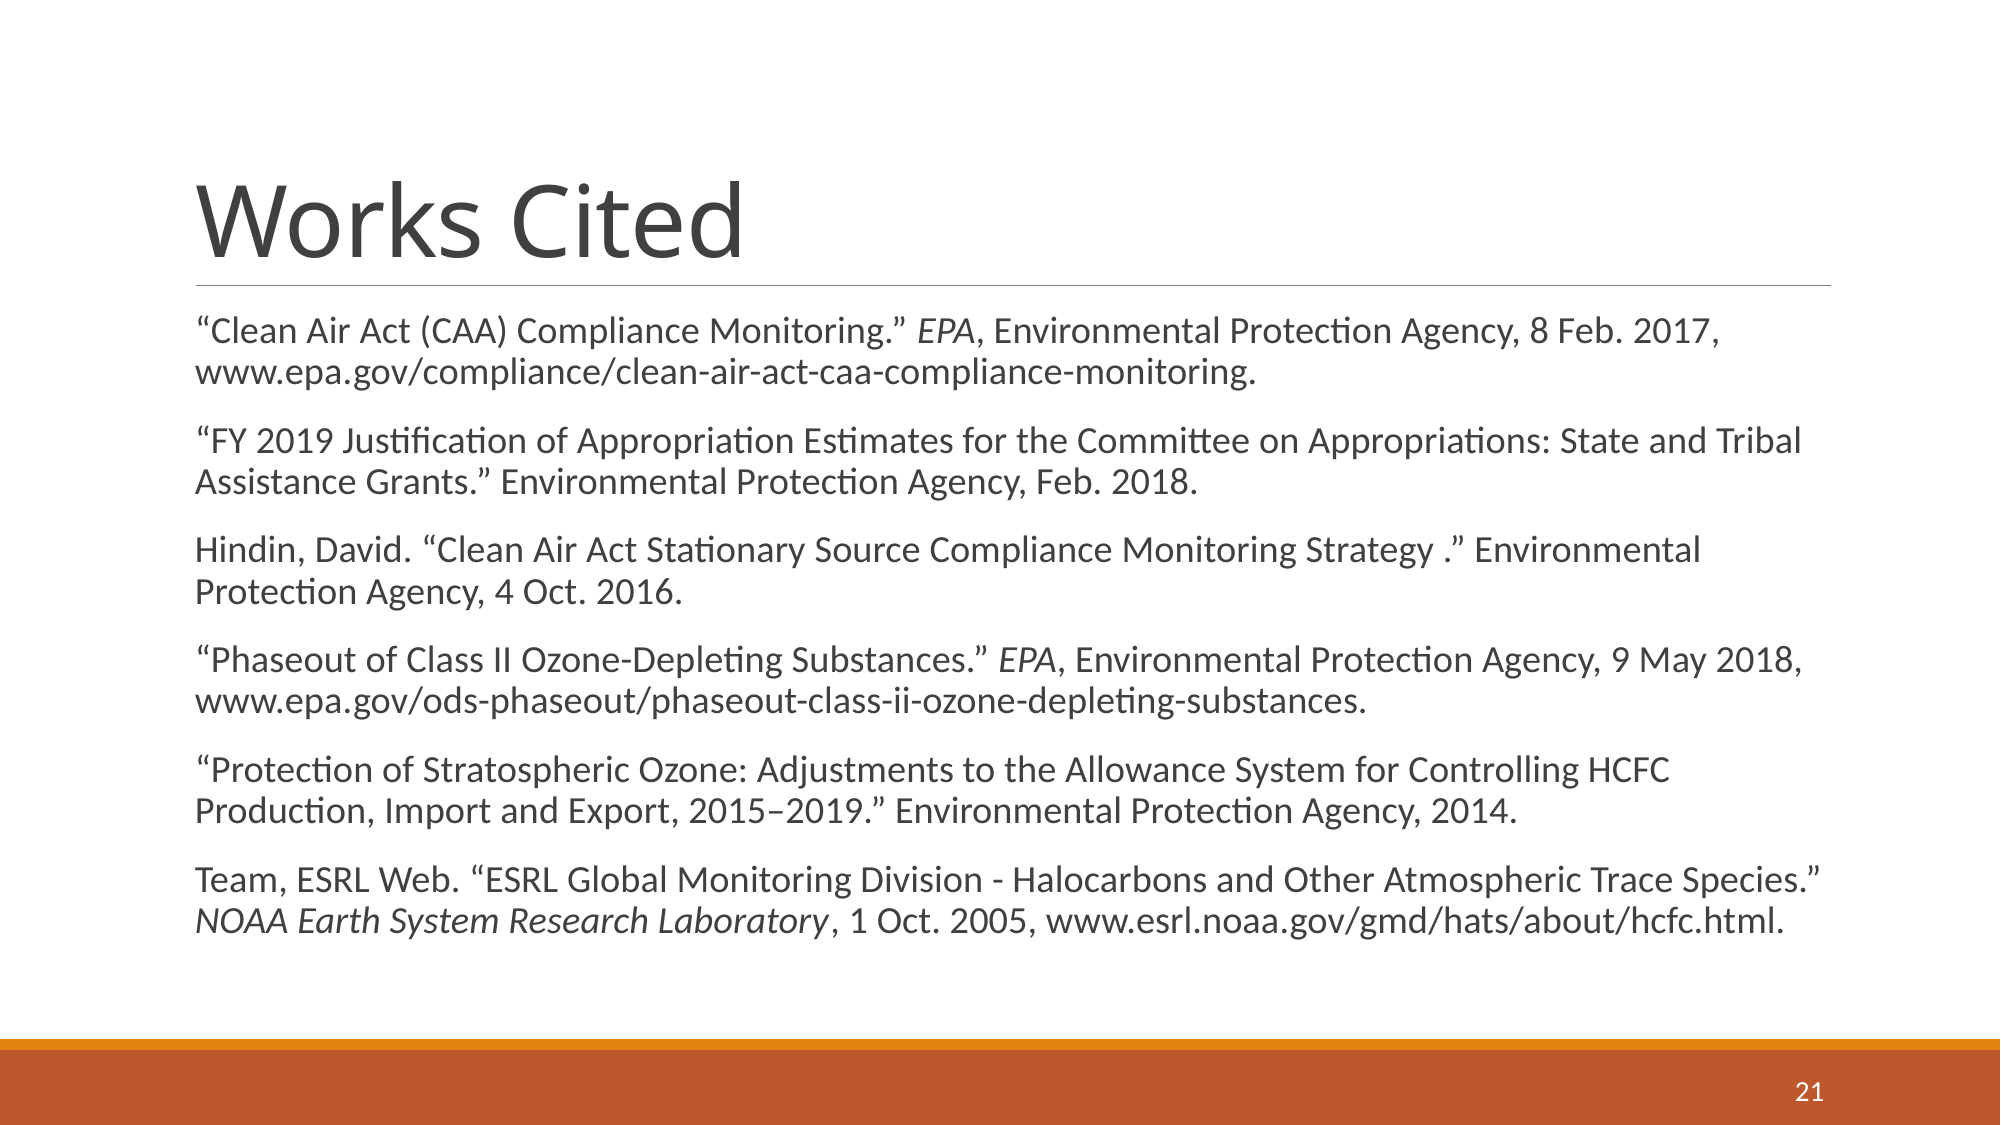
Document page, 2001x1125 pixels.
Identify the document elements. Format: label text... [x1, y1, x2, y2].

list “Clean Air Act (CAA) Compliance Monitoring.” EPA, Environmental Protection Agency, 8 Feb. 2017, www.epa.gov/compliance/clean-air-act-caa-compliance-monitoring. “FY 2019 Justification of Appropriation Estimates for the Committee on Appropriations: State and Tribal Assistance Grants.” Environmental Protection Agency, Feb. 2018. Hindin, David. “Clean Air Act Stationary Source Compliance Monitoring Strategy .” Environmental Protection Agency, 4 Oct. 2016. “Phaseout of Class II Ozone-Depleting Substances.” EPA, Environmental Protection Agency, 9 May 2018, www.epa.gov/ods-phaseout/phaseout-class-ii-ozone-depleting-substances. “Protection of Stratospheric Ozone: Adjustments to the Allowance System for Controlling HCFC Production, Import and Export, 2015–2019.” Environmental Protection Agency, 2014. Team, ESRL Web. “ESRL Global Monitoring Division - Halocarbons and Other Atmospheric Trace Species.” NOAA Earth System Research Laboratory, 1 Oct. 2005, www.esrl.noaa.gov/gmd/hats/about/hcfc.html. [180, 302, 1830, 963]
title Works Cited [180, 47, 1830, 285]
slide_number 21 [1624, 1059, 1840, 1120]
